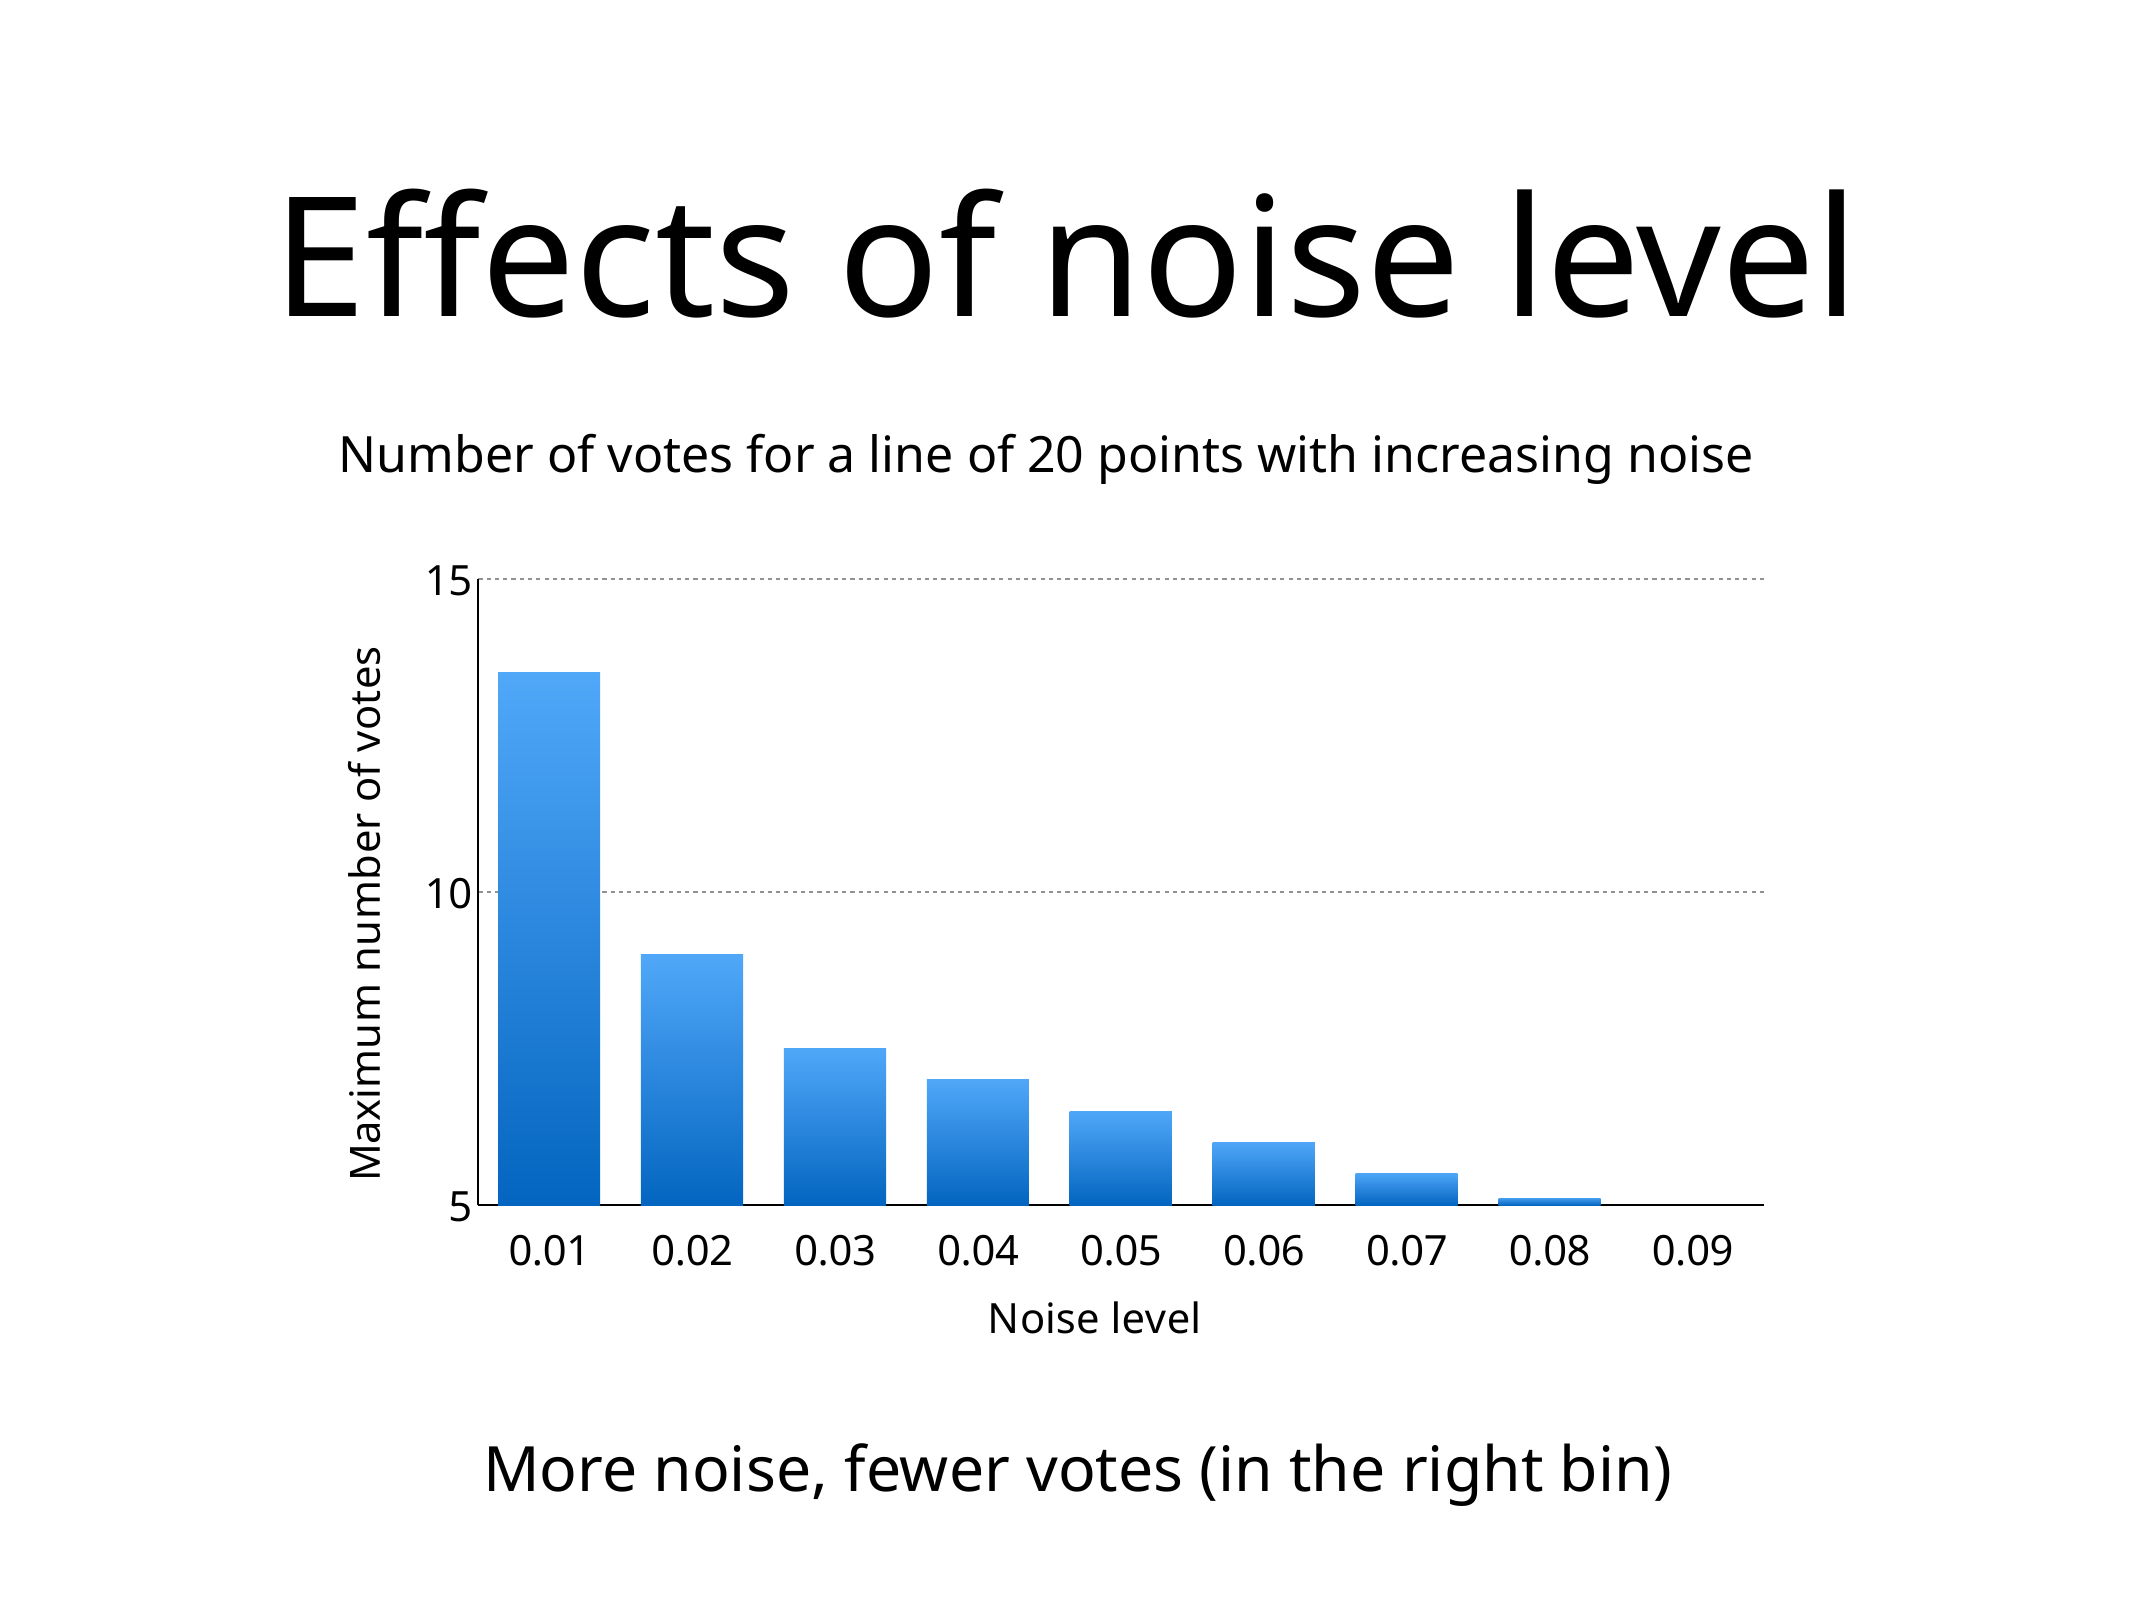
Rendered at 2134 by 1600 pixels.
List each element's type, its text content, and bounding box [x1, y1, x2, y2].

text_box More noise, fewer votes (in the right bin) [474, 1420, 1698, 1513]
chart [321, 528, 1772, 1359]
title Effects of noise level [155, 72, 1978, 428]
text_box Number of votes for a line of 20 points with increasing noise [330, 413, 1763, 491]
